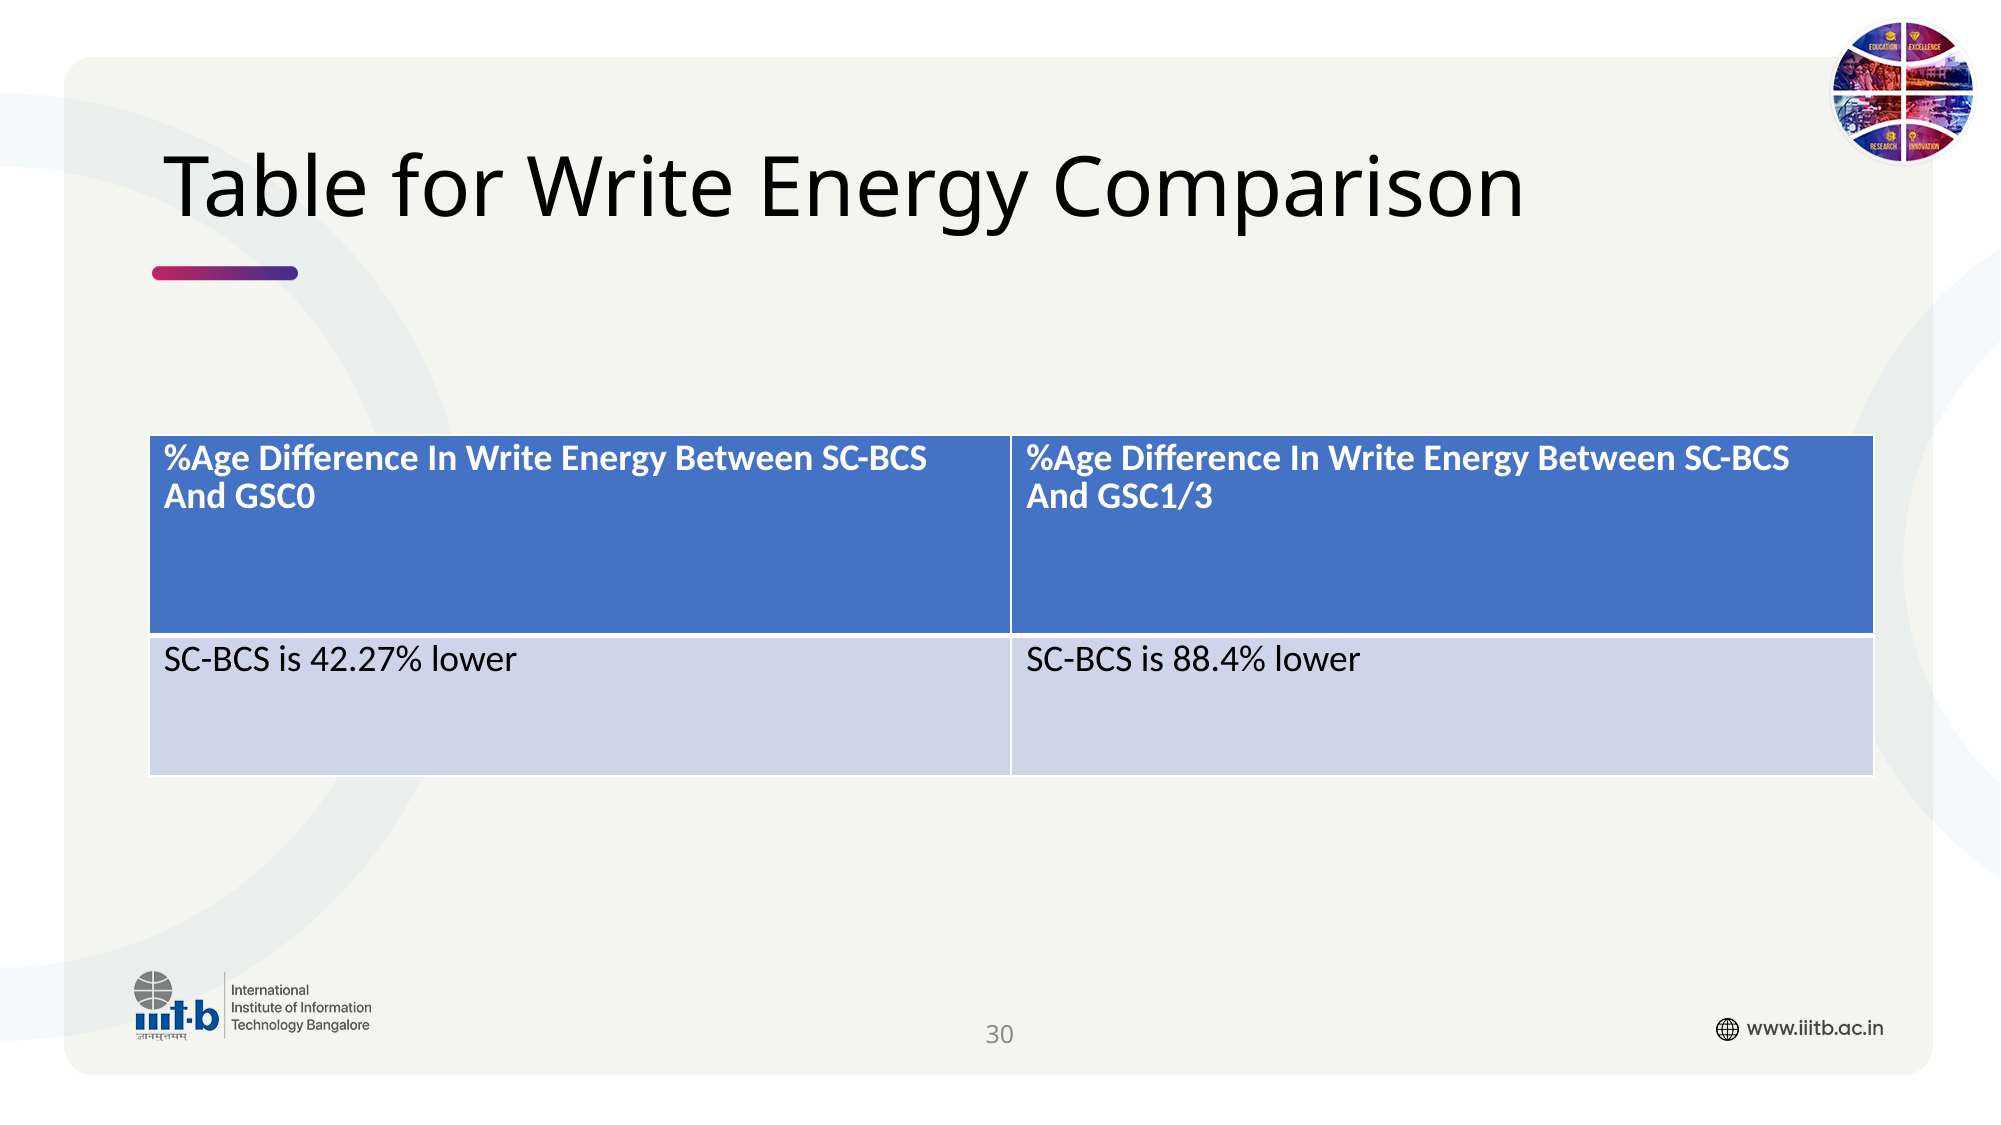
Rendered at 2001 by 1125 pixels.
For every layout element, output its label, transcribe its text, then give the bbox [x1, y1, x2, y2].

table_header %Age Difference In Write Energy Between SC-BCS And GSC0 [150, 436, 1010, 633]
table_header %Age Difference In Write Energy Between SC-BCS And GSC1/3 [1012, 436, 1873, 633]
picture [0, 4, 2000, 1125]
table_cell SC-BCS is 42.27% lower [150, 638, 1010, 775]
table_cell SC-BCS is 88.4% lower [1012, 638, 1873, 775]
title Table for Write Energy Comparison [148, 118, 1874, 261]
slide_number 30 [953, 1005, 1047, 1066]
